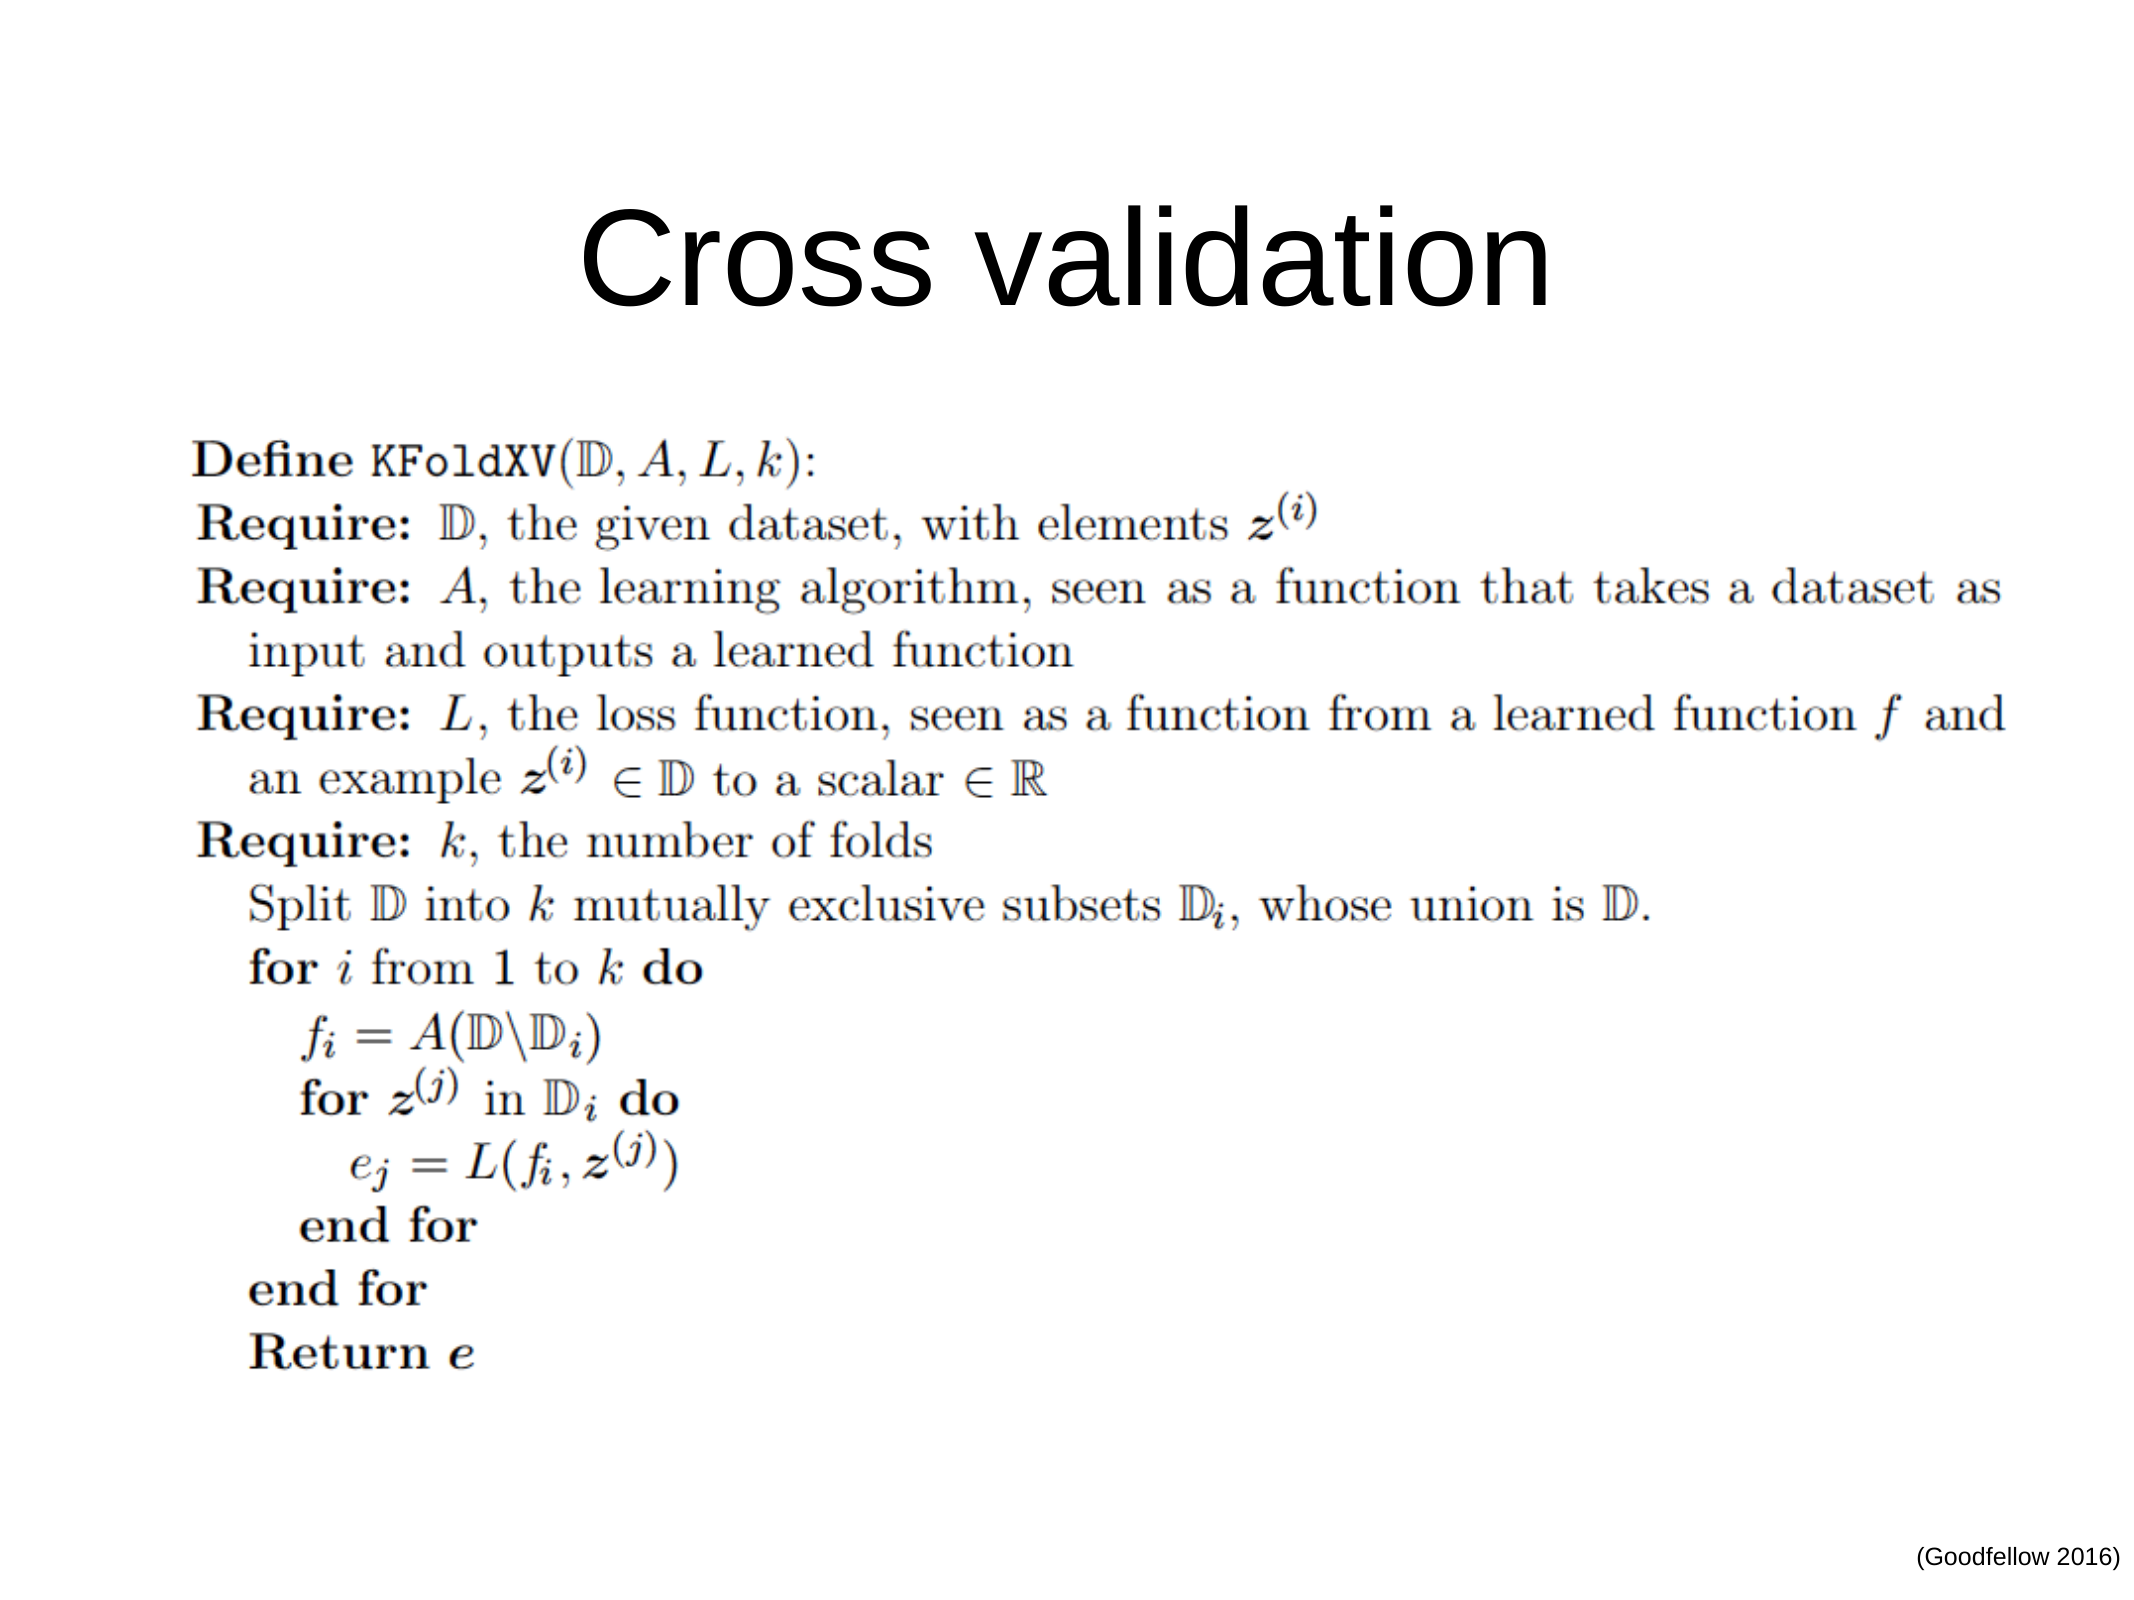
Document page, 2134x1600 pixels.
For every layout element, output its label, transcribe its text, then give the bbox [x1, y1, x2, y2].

picture [175, 431, 2014, 1379]
title Cross validation [155, 72, 1978, 428]
